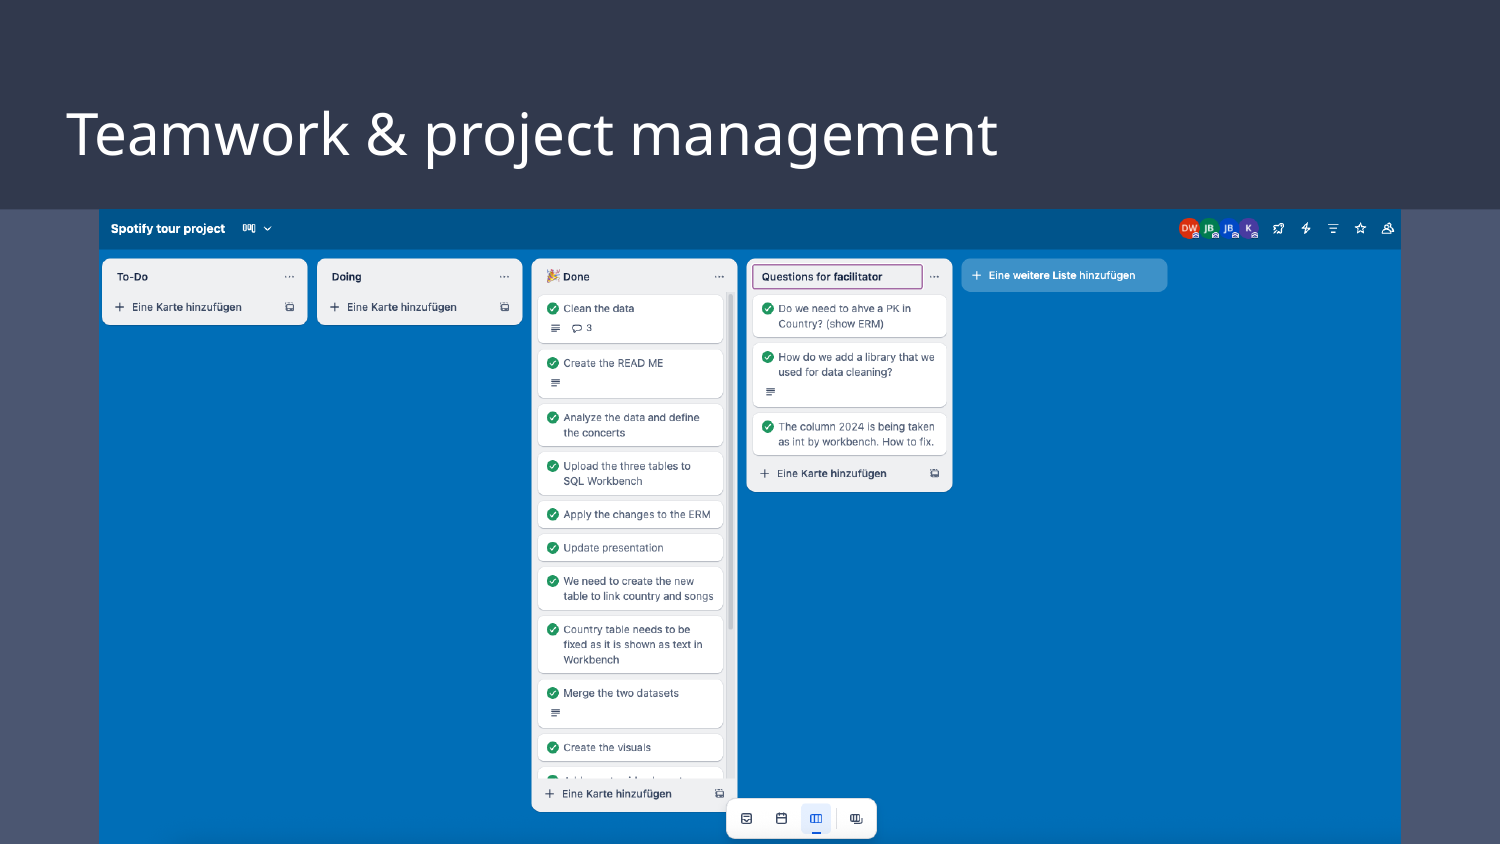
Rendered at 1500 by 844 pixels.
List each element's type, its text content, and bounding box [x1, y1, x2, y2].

picture [99, 209, 1401, 844]
title Teamwork & project management [51, 82, 1449, 185]
